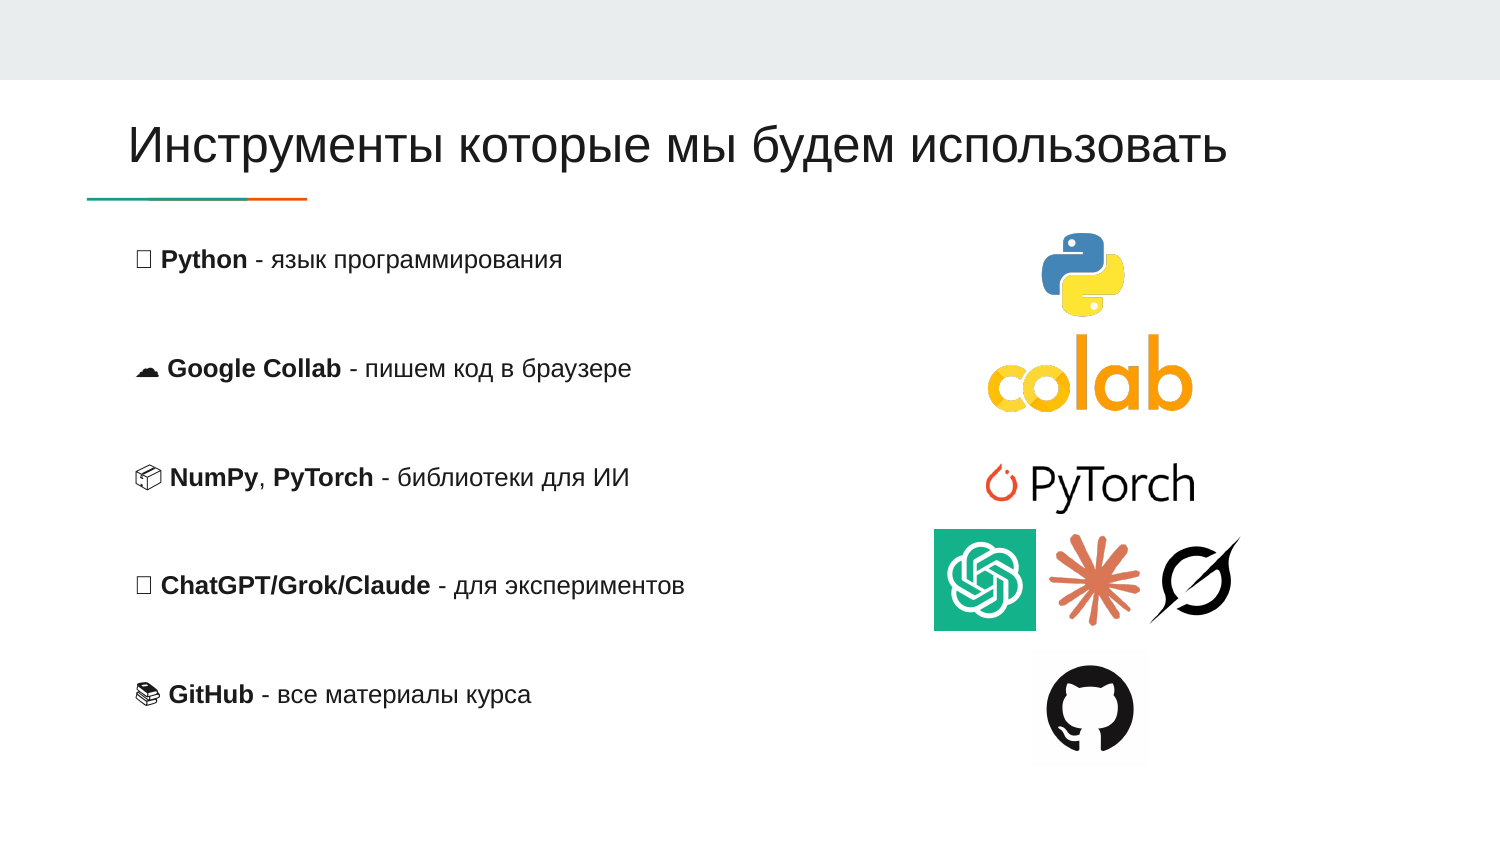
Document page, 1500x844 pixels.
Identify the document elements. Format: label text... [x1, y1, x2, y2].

list 🐍 Python - язык программирования ☁️ Google Collab - пишем код в браузере 📦 NumPy, PyTorch - библиотеки для ИИ 💬 ChatGPT/Grok/Claude - для экспериментов 📚 GitHub - все материалы курса [119, 230, 732, 736]
picture [934, 230, 1246, 631]
picture [1032, 650, 1148, 766]
title Инструменты которые мы будем использовать [112, 97, 1374, 185]
